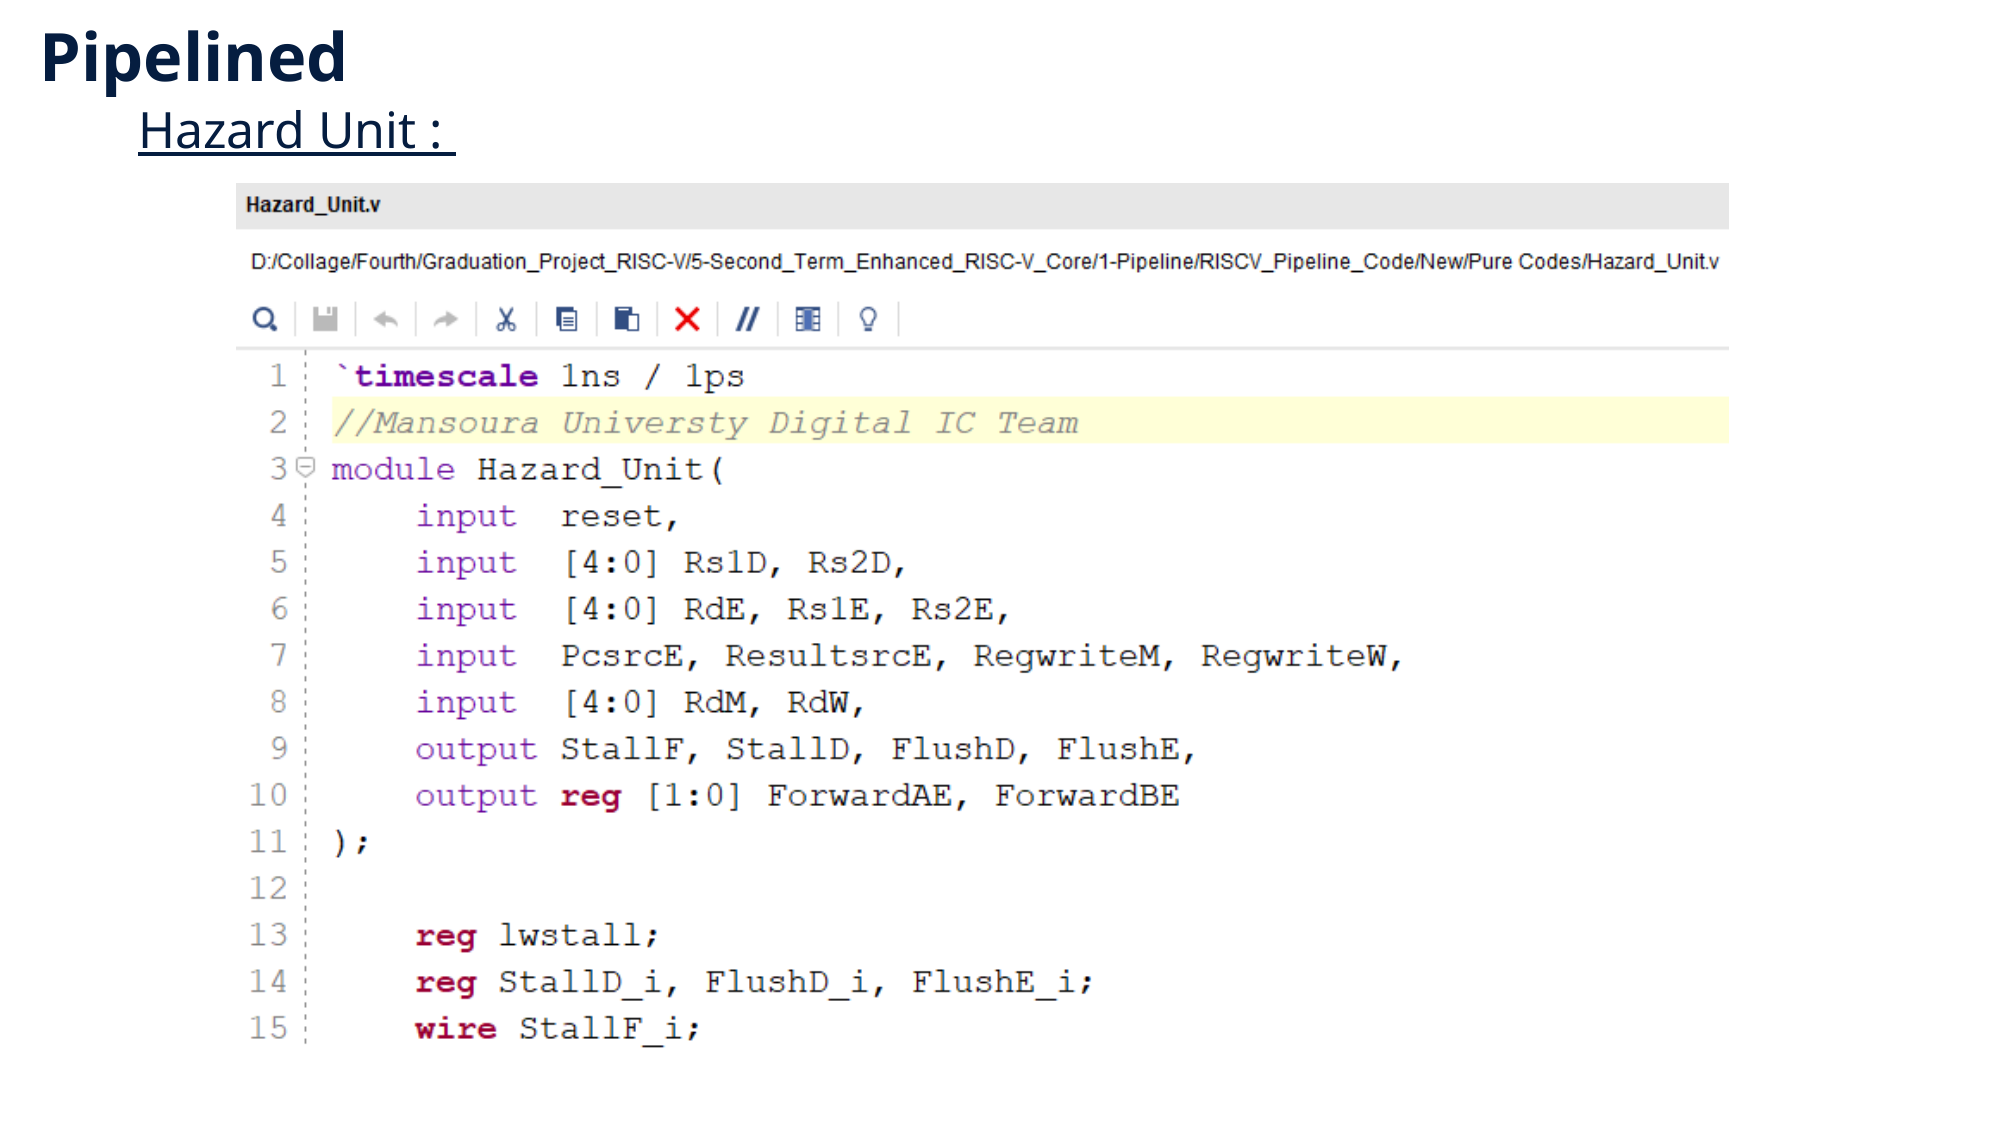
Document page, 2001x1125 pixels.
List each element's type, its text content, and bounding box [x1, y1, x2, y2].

picture [235, 183, 1729, 1051]
text_box Hazard Unit : [123, 97, 1596, 184]
text_box Pipelined [24, 7, 382, 103]
